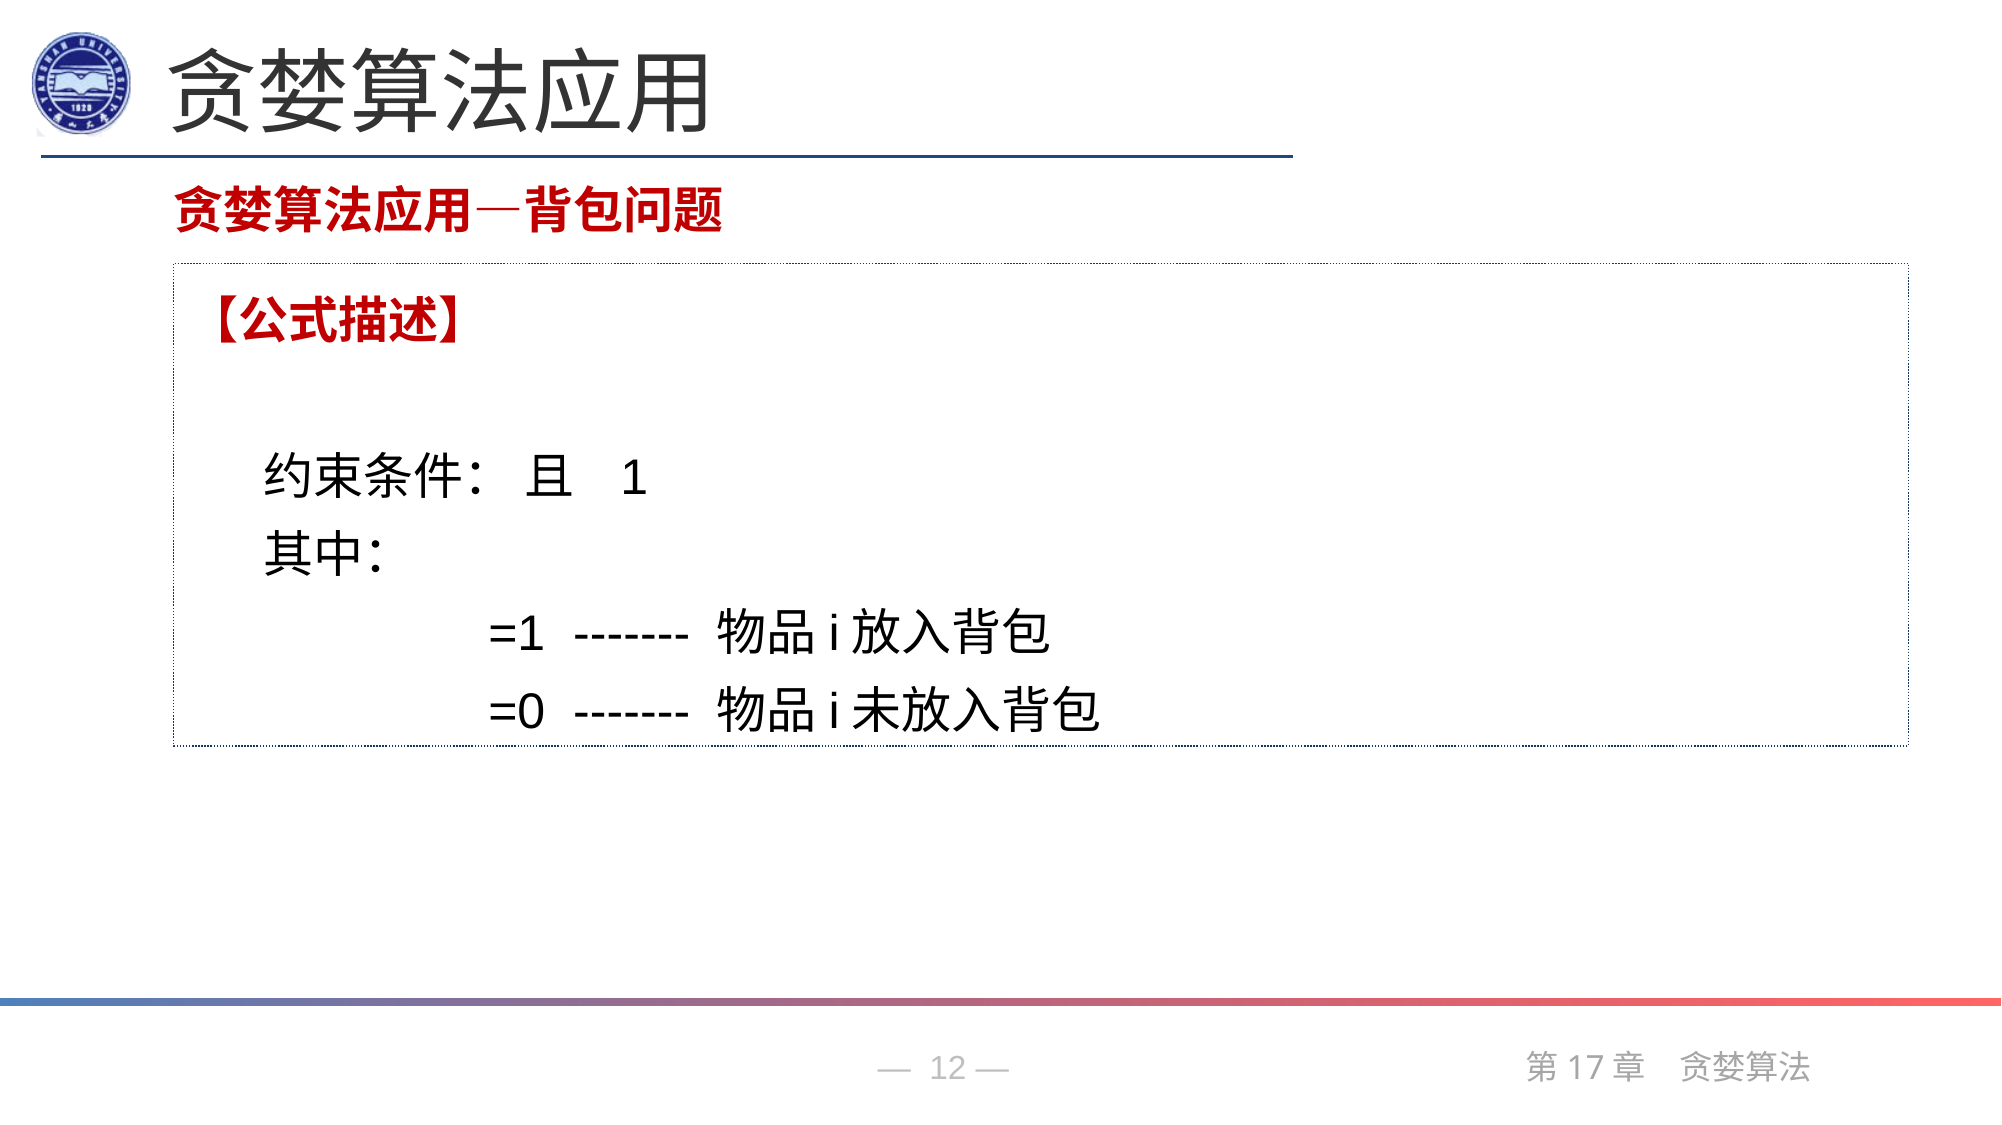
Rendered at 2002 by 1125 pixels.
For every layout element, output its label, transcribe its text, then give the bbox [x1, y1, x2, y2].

picture [26, 31, 133, 138]
text_box 贪婪算法应用 [150, 25, 1179, 151]
text_box 贪婪算法应用—背包问题 [158, 171, 794, 246]
